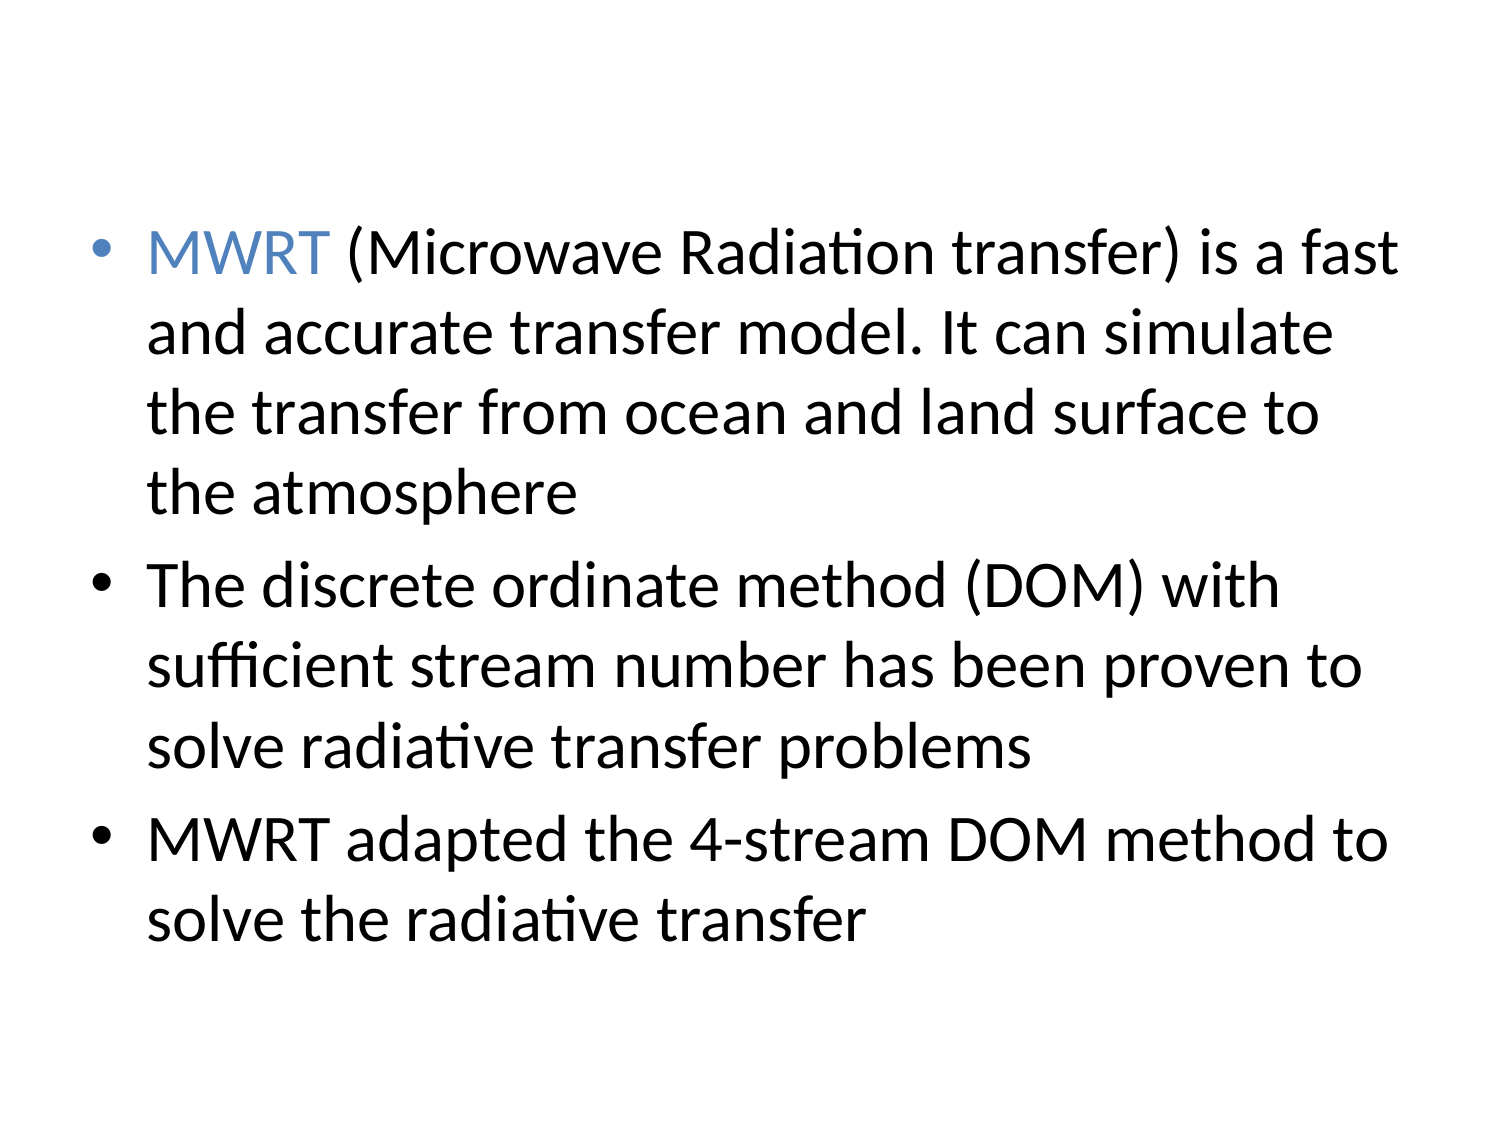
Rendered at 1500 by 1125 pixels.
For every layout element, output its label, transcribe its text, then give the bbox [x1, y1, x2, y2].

list MWRT (Microwave Radiation transfer) is a fast and accurate transfer model. It can simulate the transfer from ocean and land surface to the atmosphere The discrete ordinate method (DOM) with sufficient stream number has been proven to solve radiative transfer problems MWRT adapted the 4-stream DOM method to solve the radiative transfer [75, 200, 1425, 1005]
